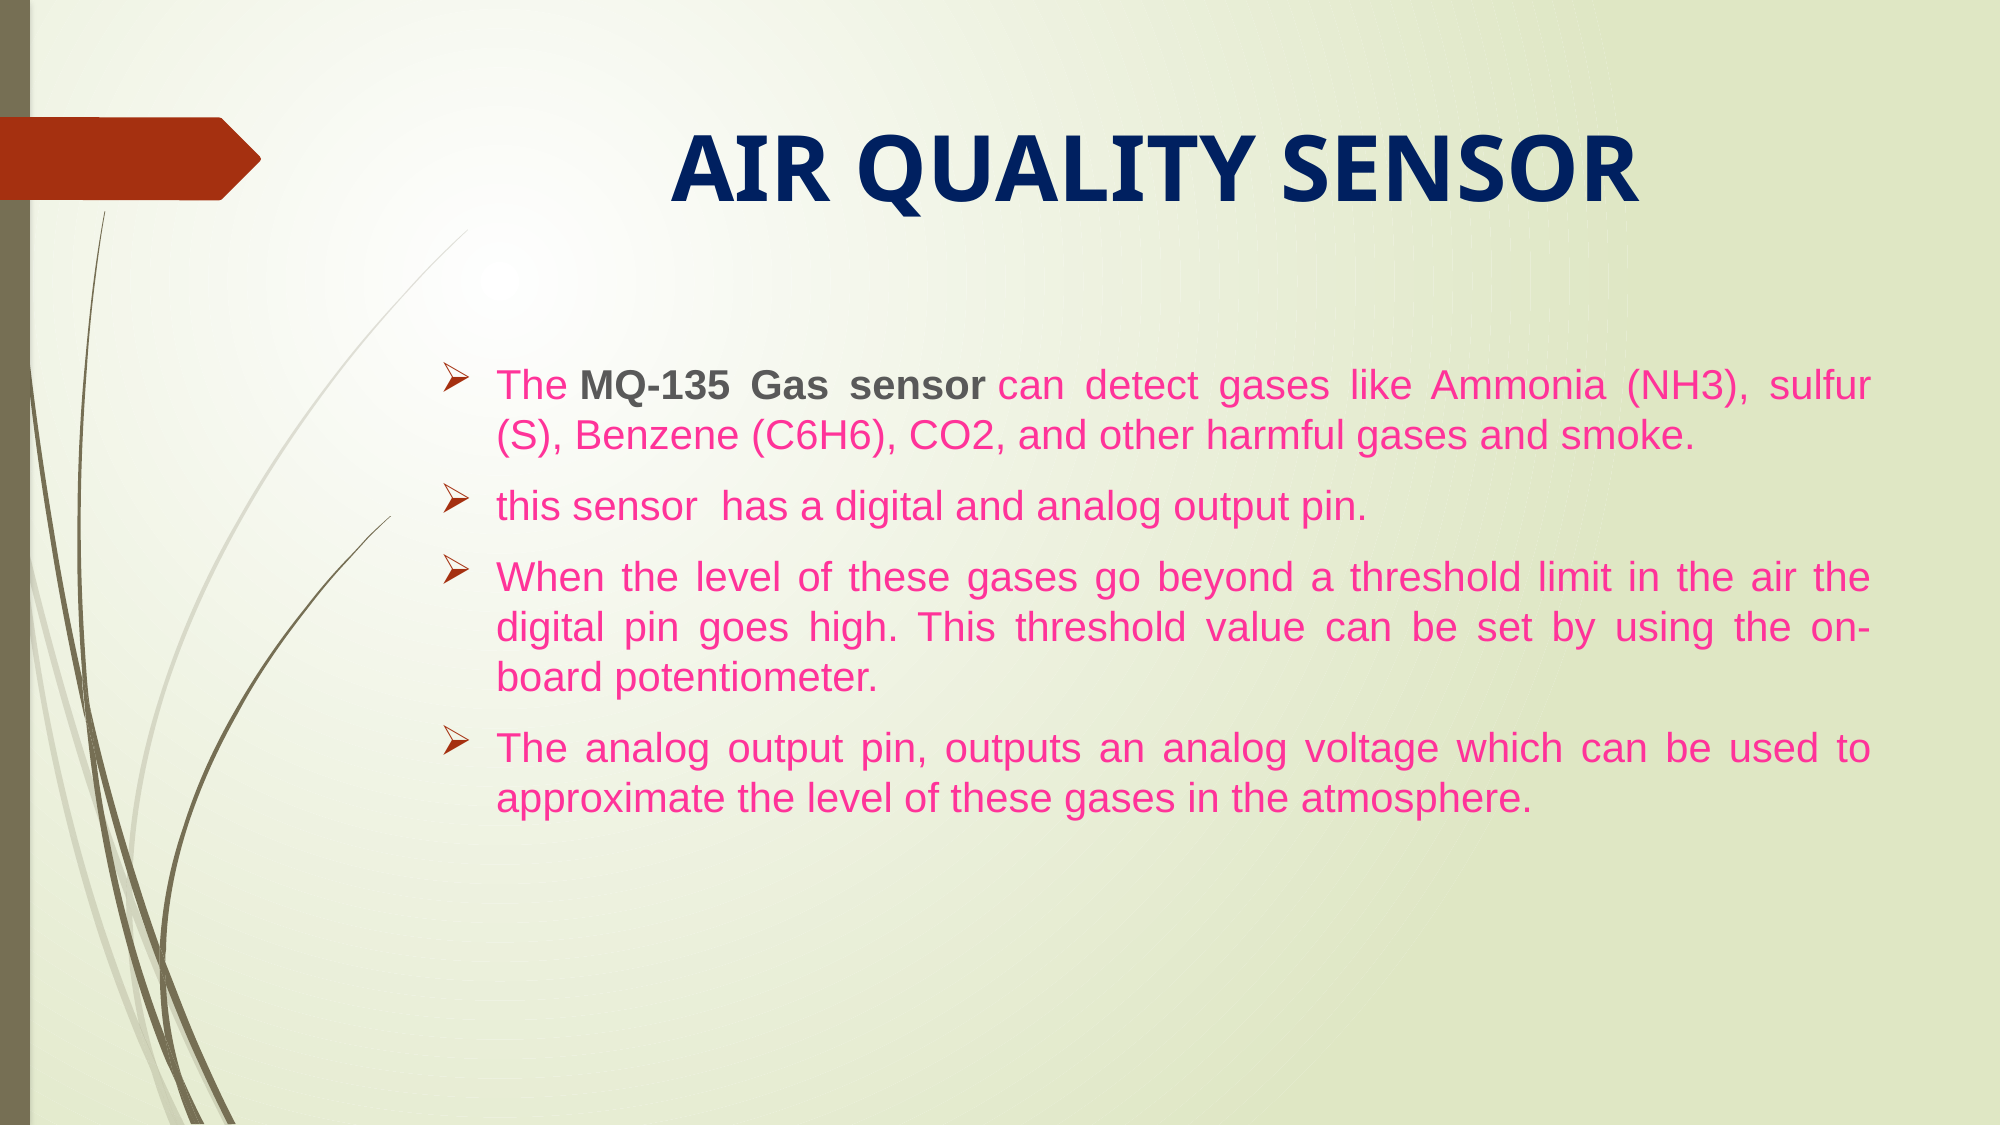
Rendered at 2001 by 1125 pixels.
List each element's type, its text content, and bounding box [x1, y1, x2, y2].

list The MQ-135 Gas sensor can detect gases like Ammonia (NH3), sulfur (S), Benzene (C6H6), CO2, and other harmful gases and smoke. this sensor has a digital and analog output pin. When the level of these gases go beyond a threshold limit in the air the digital pin goes high. This threshold value can be set by using the on-board potentiometer. The analog output pin, outputs an analog voltage which can be used to approximate the level of these gases in the atmosphere. [424, 350, 1888, 970]
title AIR QUALITY SENSOR [425, 102, 1888, 313]
